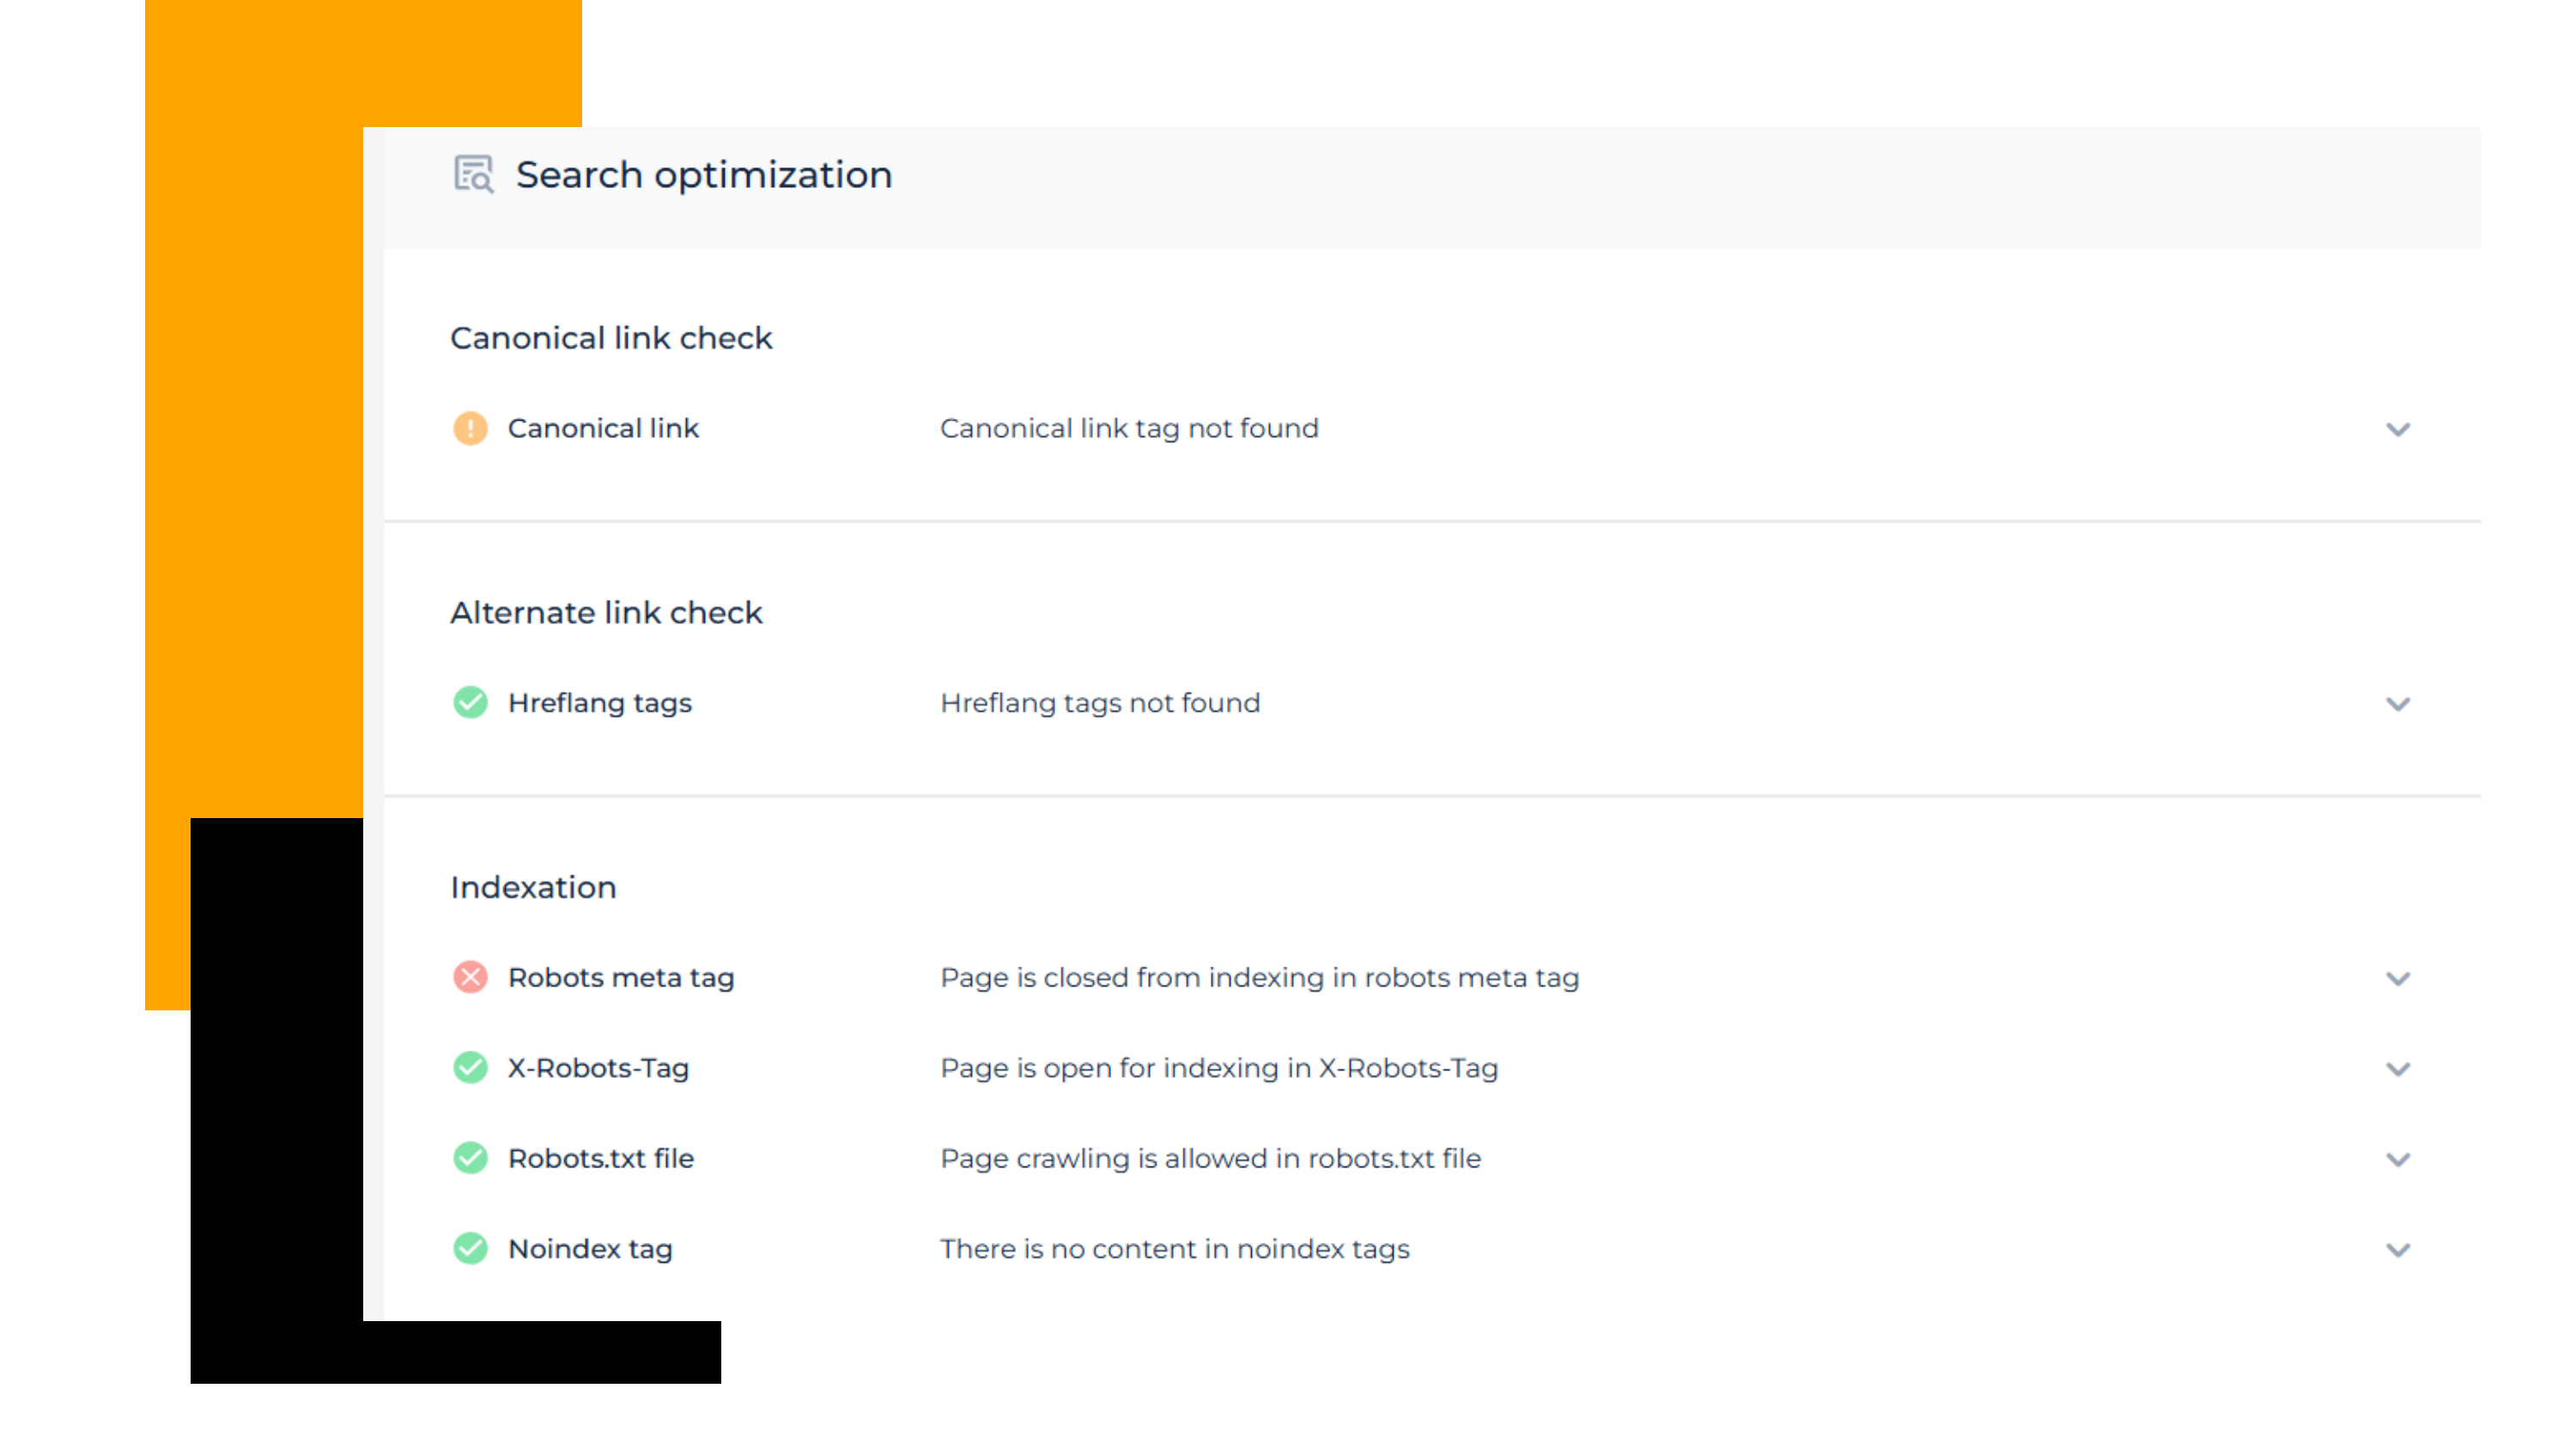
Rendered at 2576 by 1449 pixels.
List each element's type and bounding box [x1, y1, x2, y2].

text_box [191, 817, 722, 1385]
text_box [586, 127, 2482, 1321]
text_box [144, 0, 582, 1011]
